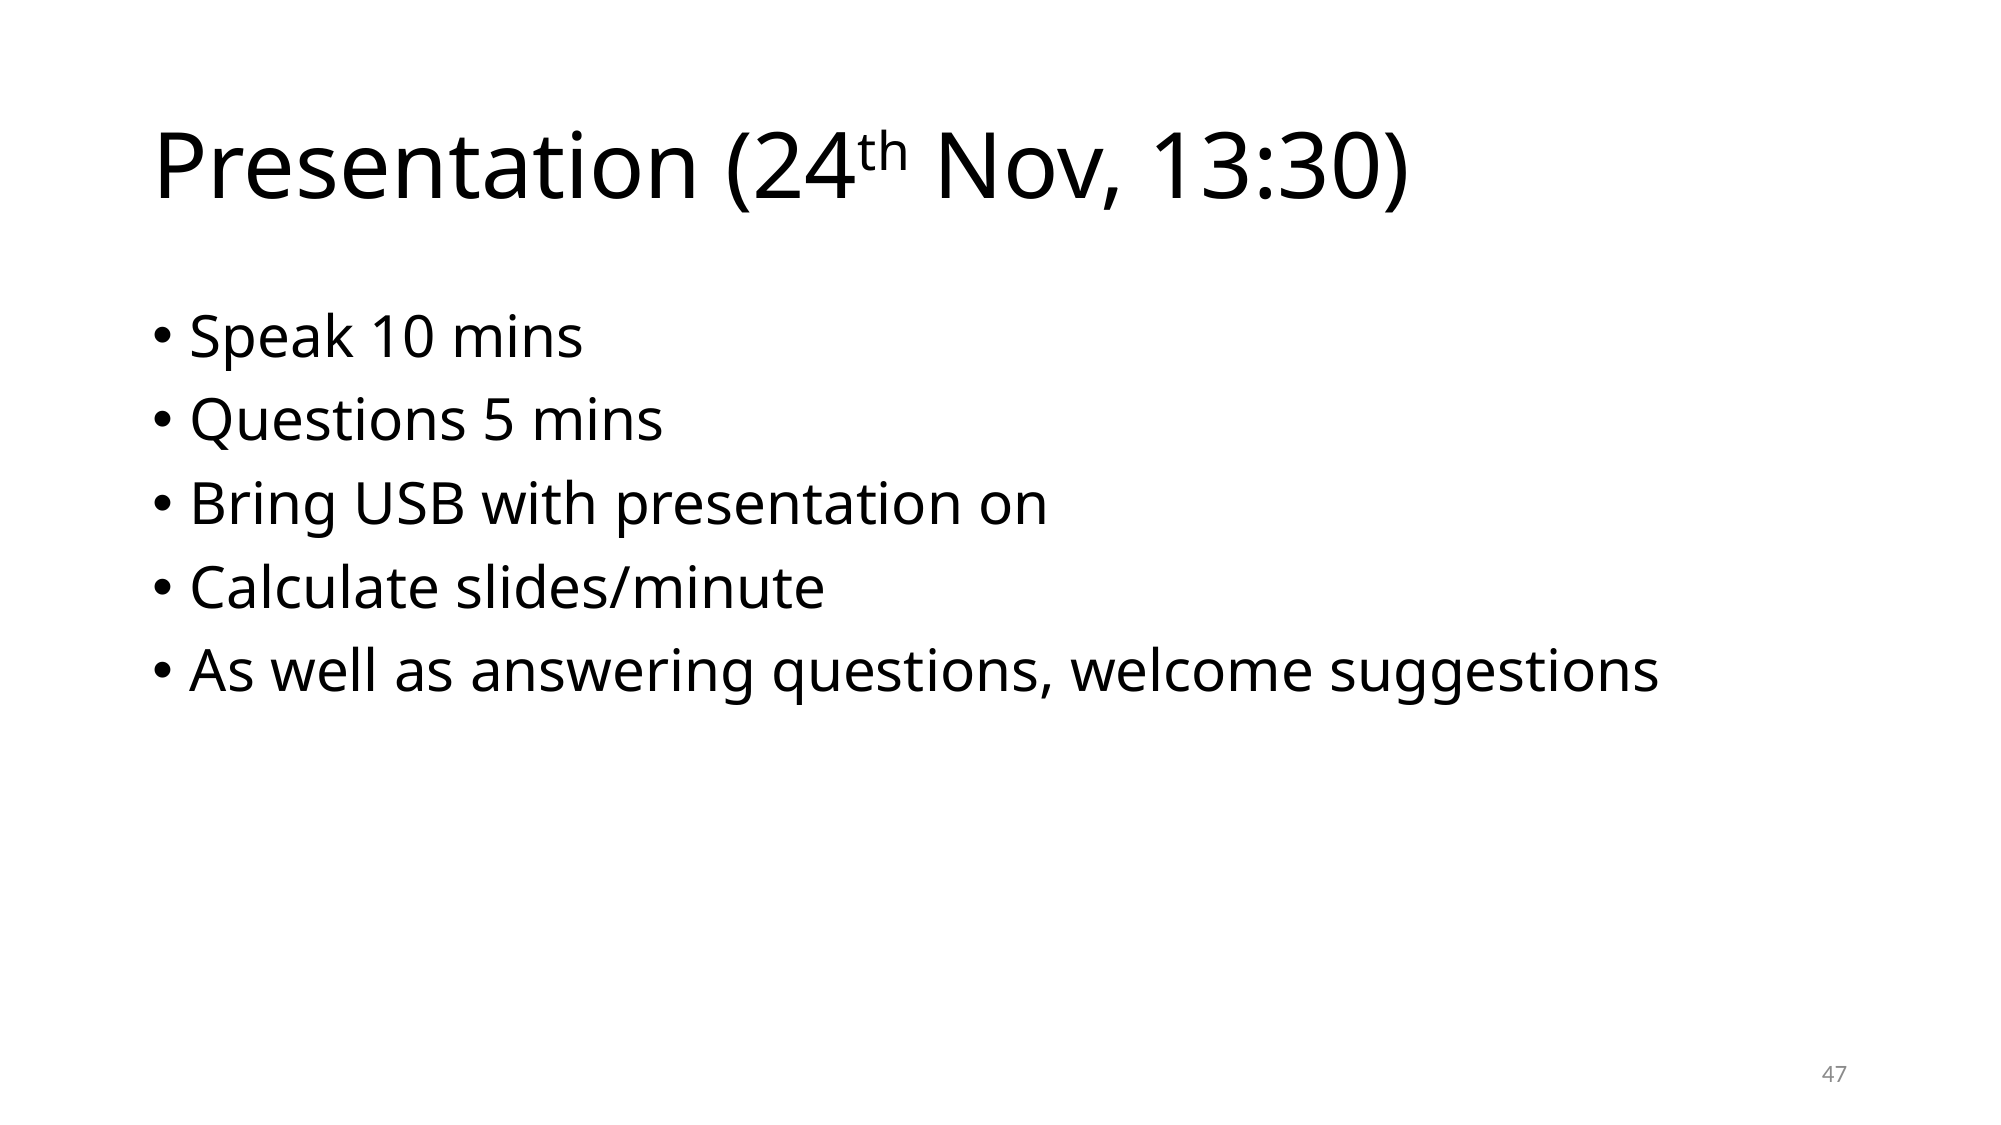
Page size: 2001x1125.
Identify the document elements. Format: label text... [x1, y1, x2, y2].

title Presentation (24th Nov, 13:30) [137, 59, 1863, 278]
list Speak 10 mins Questions 5 mins Bring USB with presentation on Calculate slides/minute As well as answering questions, welcome suggestions [137, 299, 1863, 1014]
slide_number 47 [1412, 1042, 1863, 1103]
